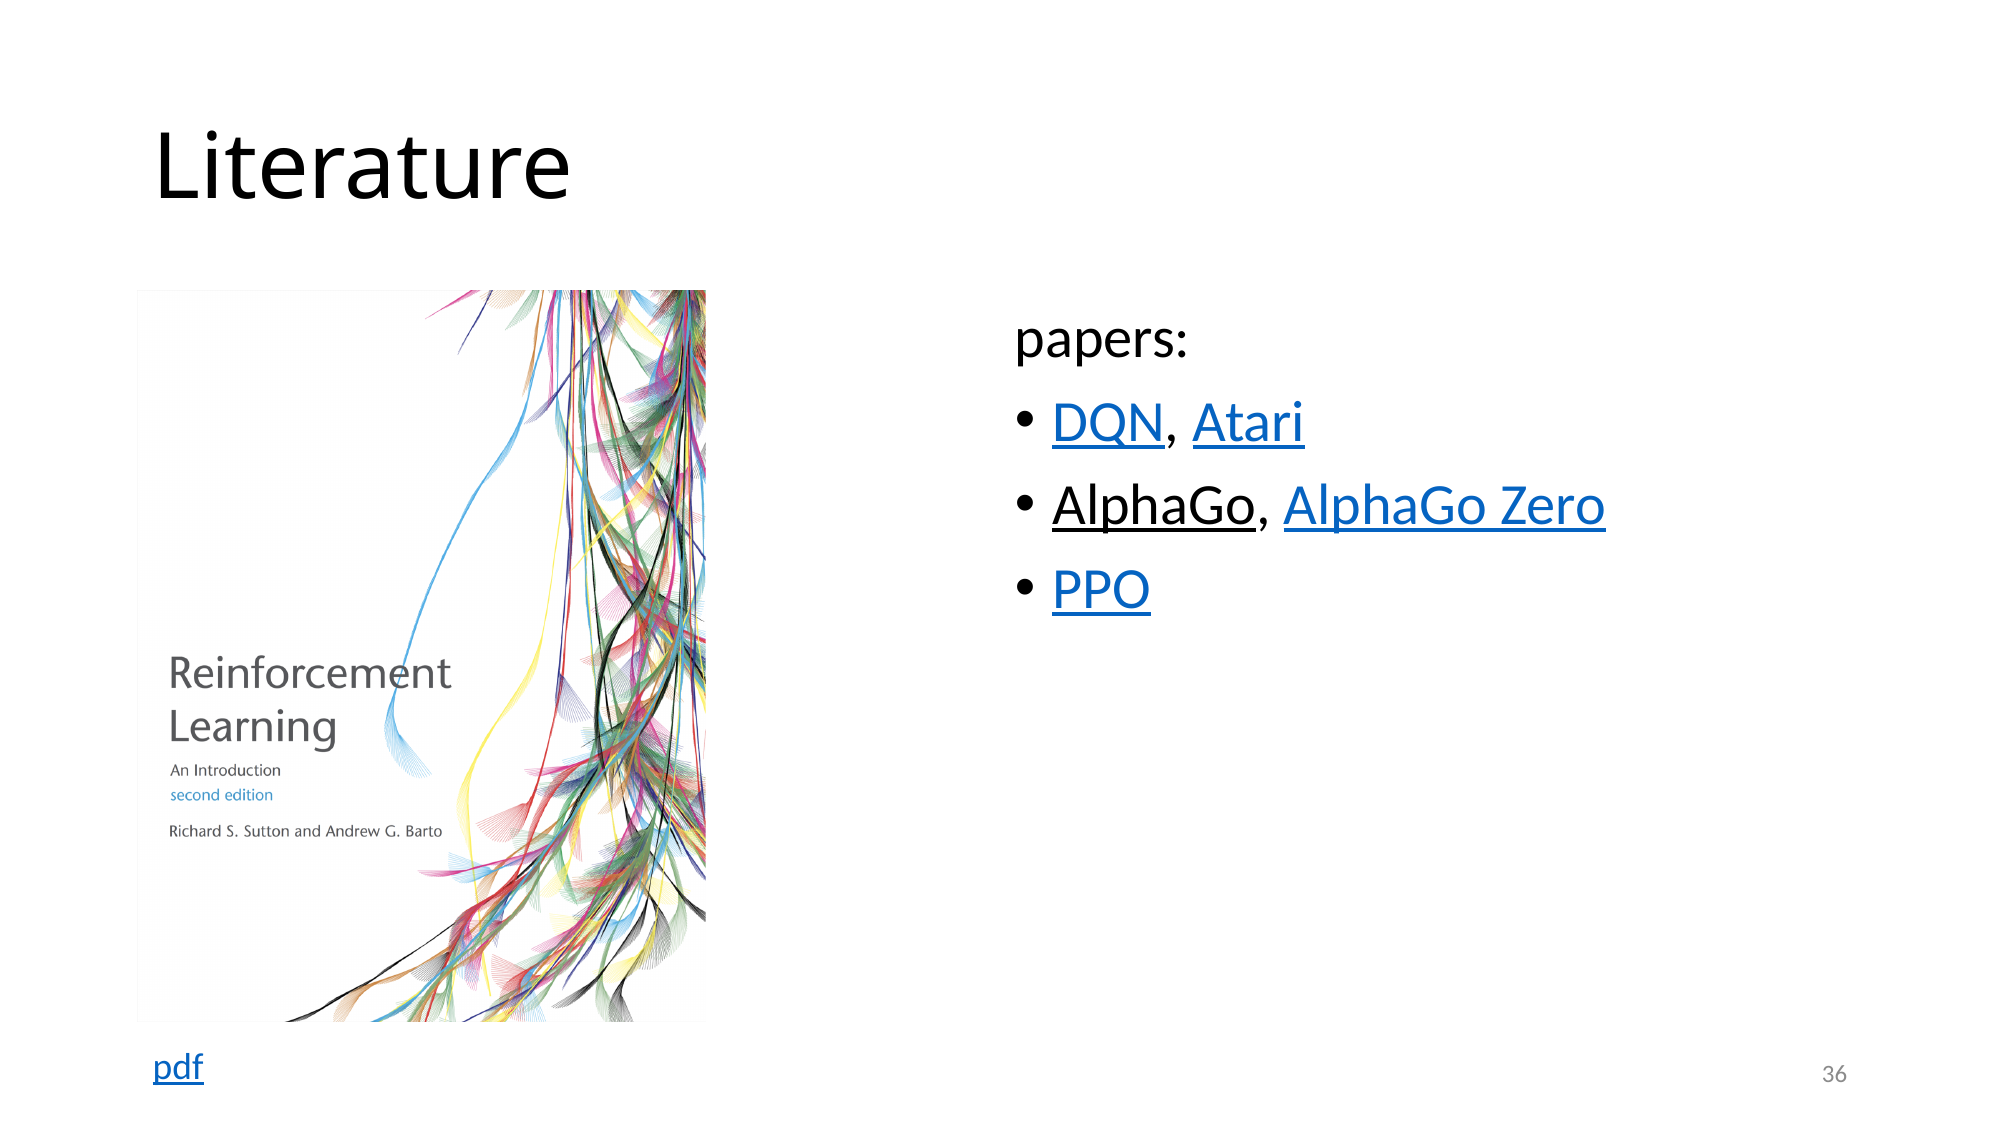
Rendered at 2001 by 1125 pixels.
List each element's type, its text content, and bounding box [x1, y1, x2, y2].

text_box pdf [137, 1034, 219, 1095]
slide_number 36 [1412, 1042, 1863, 1103]
list papers: DQN, Atari AlphaGo, AlphaGo Zero PPO [999, 299, 1863, 1014]
title Literature [137, 59, 1863, 278]
picture [137, 290, 706, 1022]
